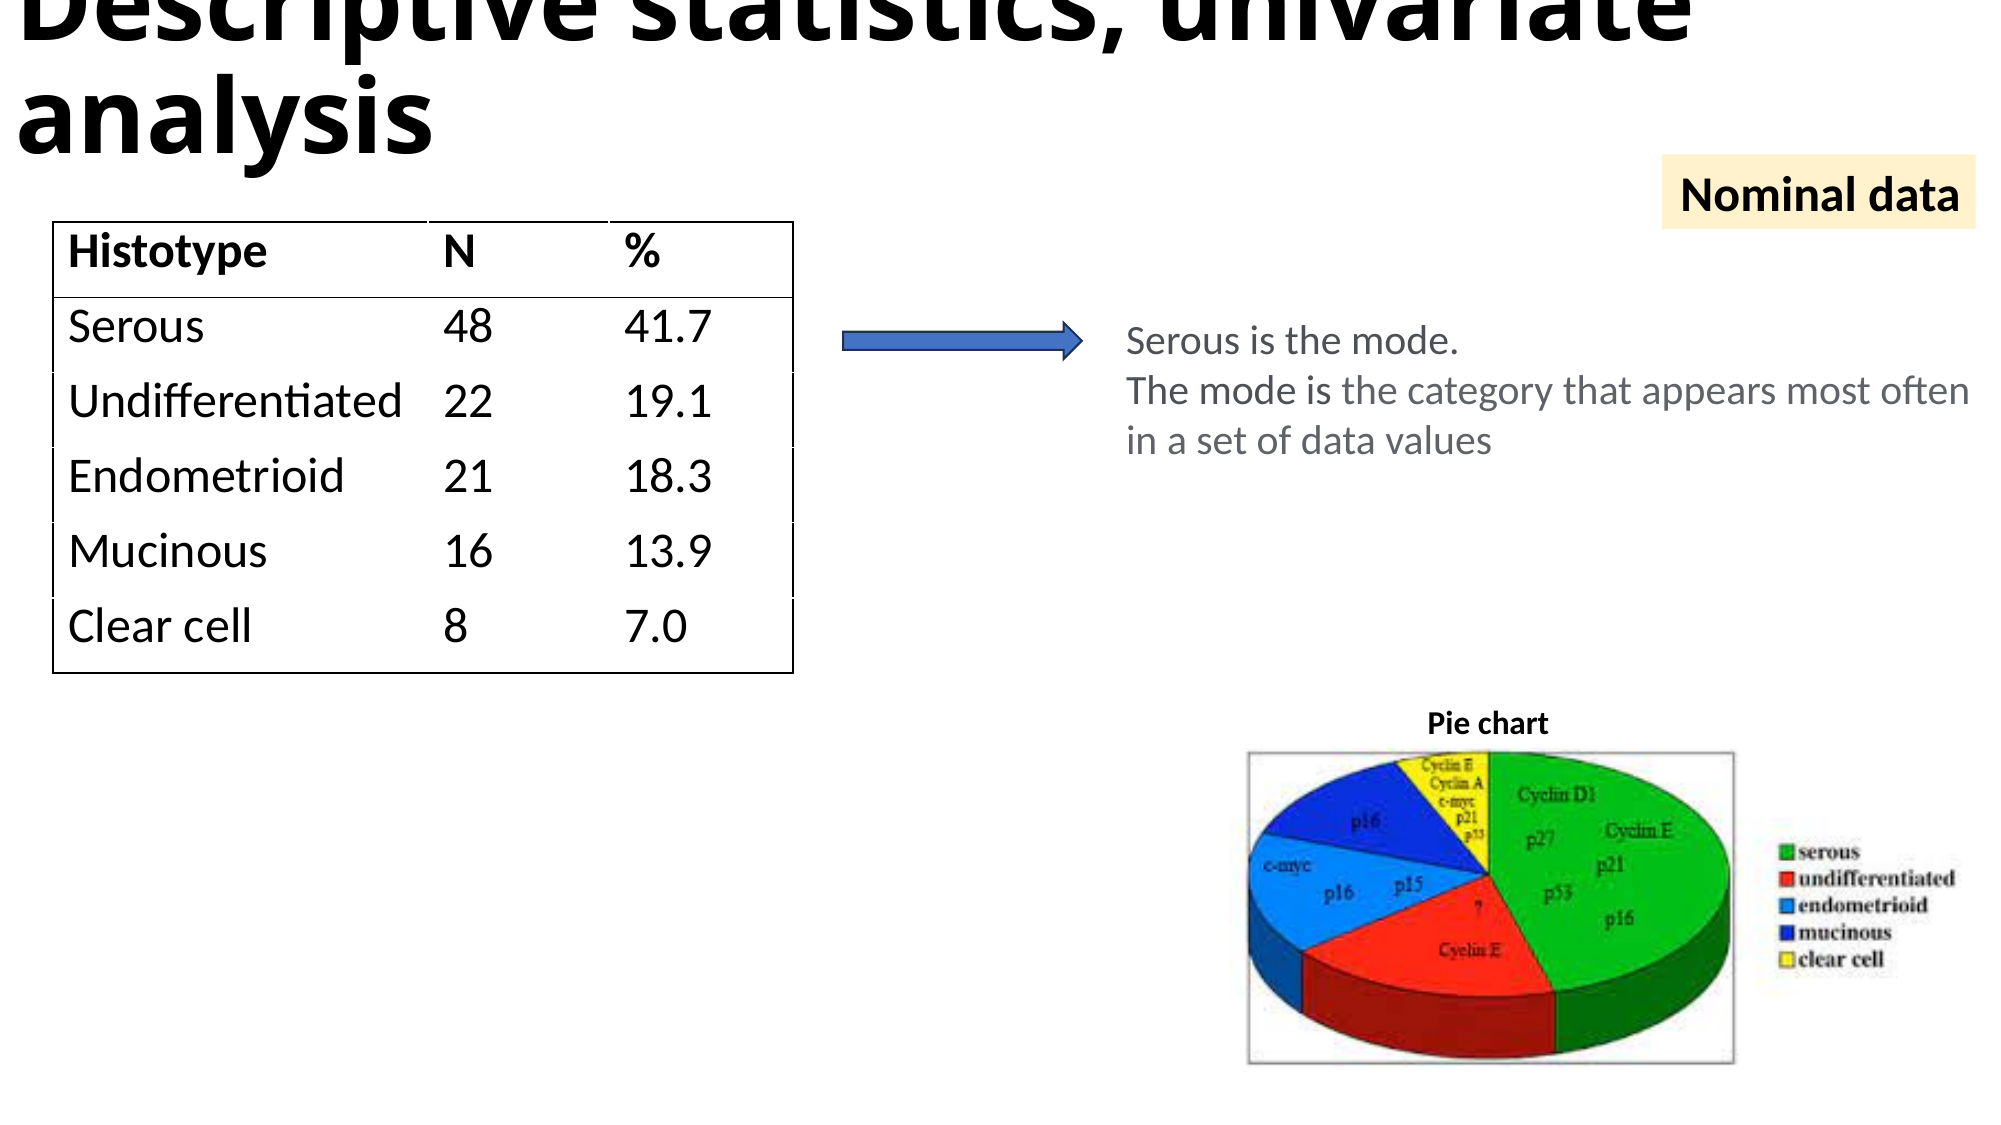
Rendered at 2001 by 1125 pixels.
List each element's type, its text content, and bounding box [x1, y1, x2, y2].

table_cell 22 [429, 373, 608, 447]
table_header Histotype [54, 223, 427, 297]
text_box [842, 320, 1084, 362]
table_cell 7.0 [610, 599, 792, 672]
picture [1229, 748, 1962, 1083]
table_cell Endometrioid [54, 448, 427, 522]
table_cell 18.3 [610, 448, 792, 522]
text_box Nominal data [1661, 154, 1976, 230]
table_cell 21 [429, 448, 608, 522]
text_box Pie chart [1397, 693, 1580, 748]
text_box Descriptive statistics, univariate analysis [0, 3, 2000, 123]
table_cell Undifferentiated [54, 373, 427, 447]
table_cell 48 [429, 298, 608, 372]
table_cell Mucinous [54, 523, 427, 597]
table_cell 16 [429, 523, 608, 597]
table_cell 41.7 [610, 298, 792, 372]
text_box Serous is the mode. The mode is the category that appears most often in a set of data values [1111, 305, 1992, 471]
table_cell 8 [429, 599, 608, 672]
table_cell Clear cell [54, 599, 427, 672]
table_cell 13.9 [610, 523, 792, 597]
table_cell Serous [54, 298, 427, 372]
table_header N [429, 223, 608, 297]
table_cell 19.1 [610, 373, 792, 447]
table_header % [610, 223, 792, 297]
